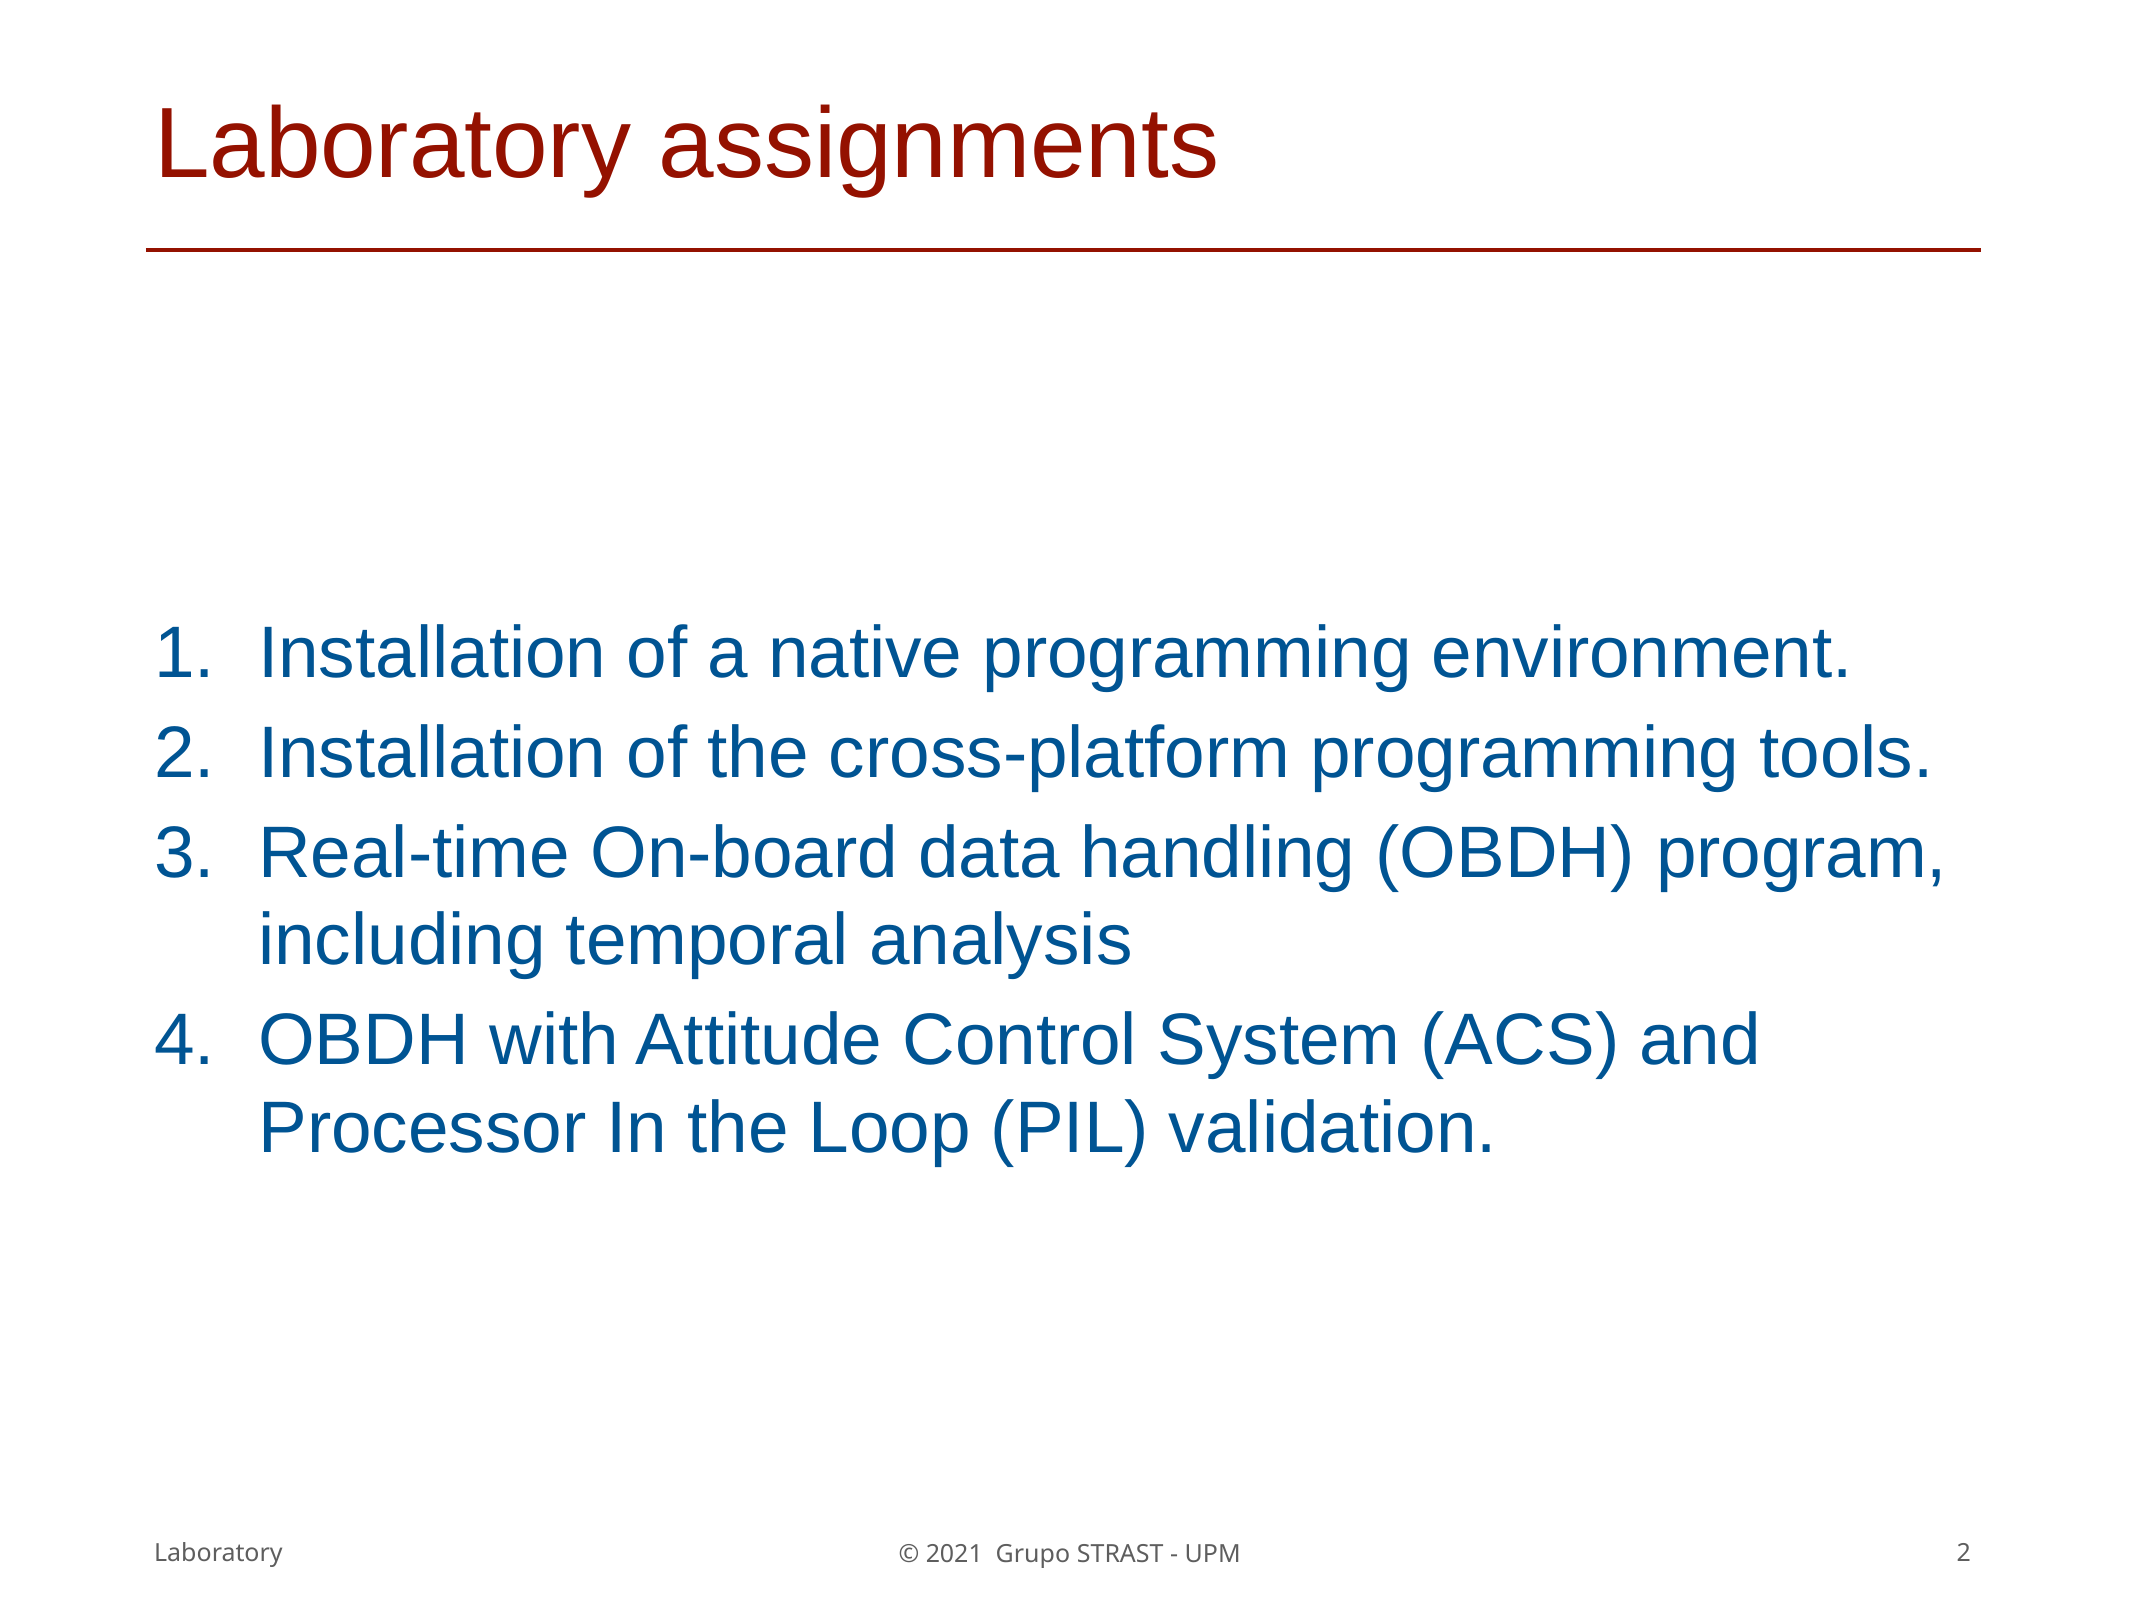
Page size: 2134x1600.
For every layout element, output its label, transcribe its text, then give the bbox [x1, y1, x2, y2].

slide_number 2 [1945, 1527, 1980, 1575]
list Installation of a native programming environment. Installation of the cross-platform programming tools. Real-time On-board data handling (OBDH) program, including temporal analysis OBDH with Attitude Control System (ACS) and Processor In the Loop (PIL) validation. [145, 270, 1980, 1501]
list Laboratory [145, 1527, 385, 1575]
title Laboratory assignments [145, 32, 1980, 243]
